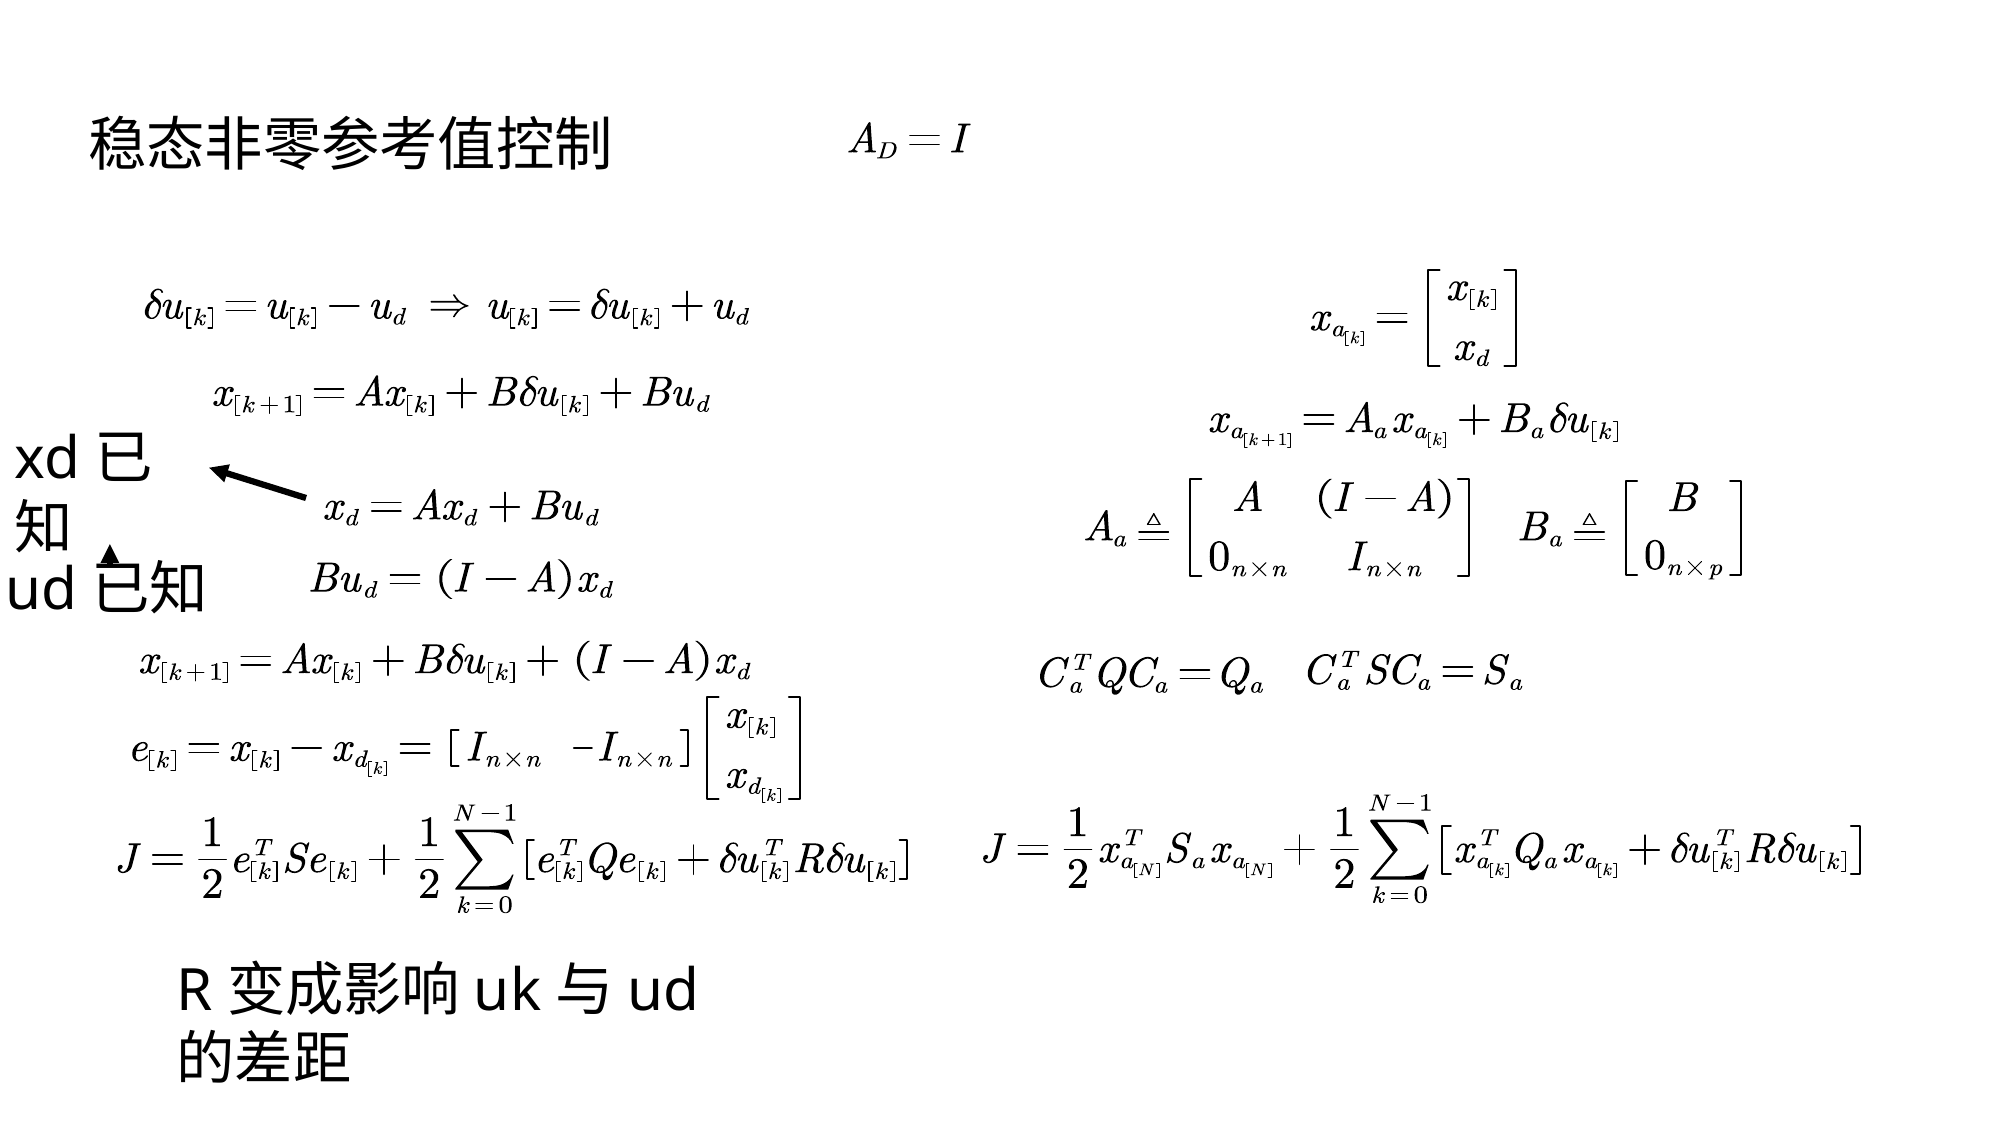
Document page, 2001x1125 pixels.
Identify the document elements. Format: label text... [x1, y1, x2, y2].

text_box 稳态非零参考值控制 [73, 99, 629, 185]
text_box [209, 364, 718, 429]
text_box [1303, 641, 1531, 705]
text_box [1035, 644, 1271, 708]
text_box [113, 795, 919, 928]
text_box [135, 630, 759, 684]
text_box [978, 785, 1872, 918]
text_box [128, 684, 812, 816]
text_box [209, 467, 306, 498]
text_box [140, 276, 757, 341]
text_box xd已知 [0, 412, 220, 544]
text_box ud已知 [0, 544, 230, 629]
text_box R变成影响uk与ud的差距 [161, 944, 718, 1099]
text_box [306, 477, 621, 614]
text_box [1080, 257, 1753, 663]
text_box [844, 110, 979, 174]
